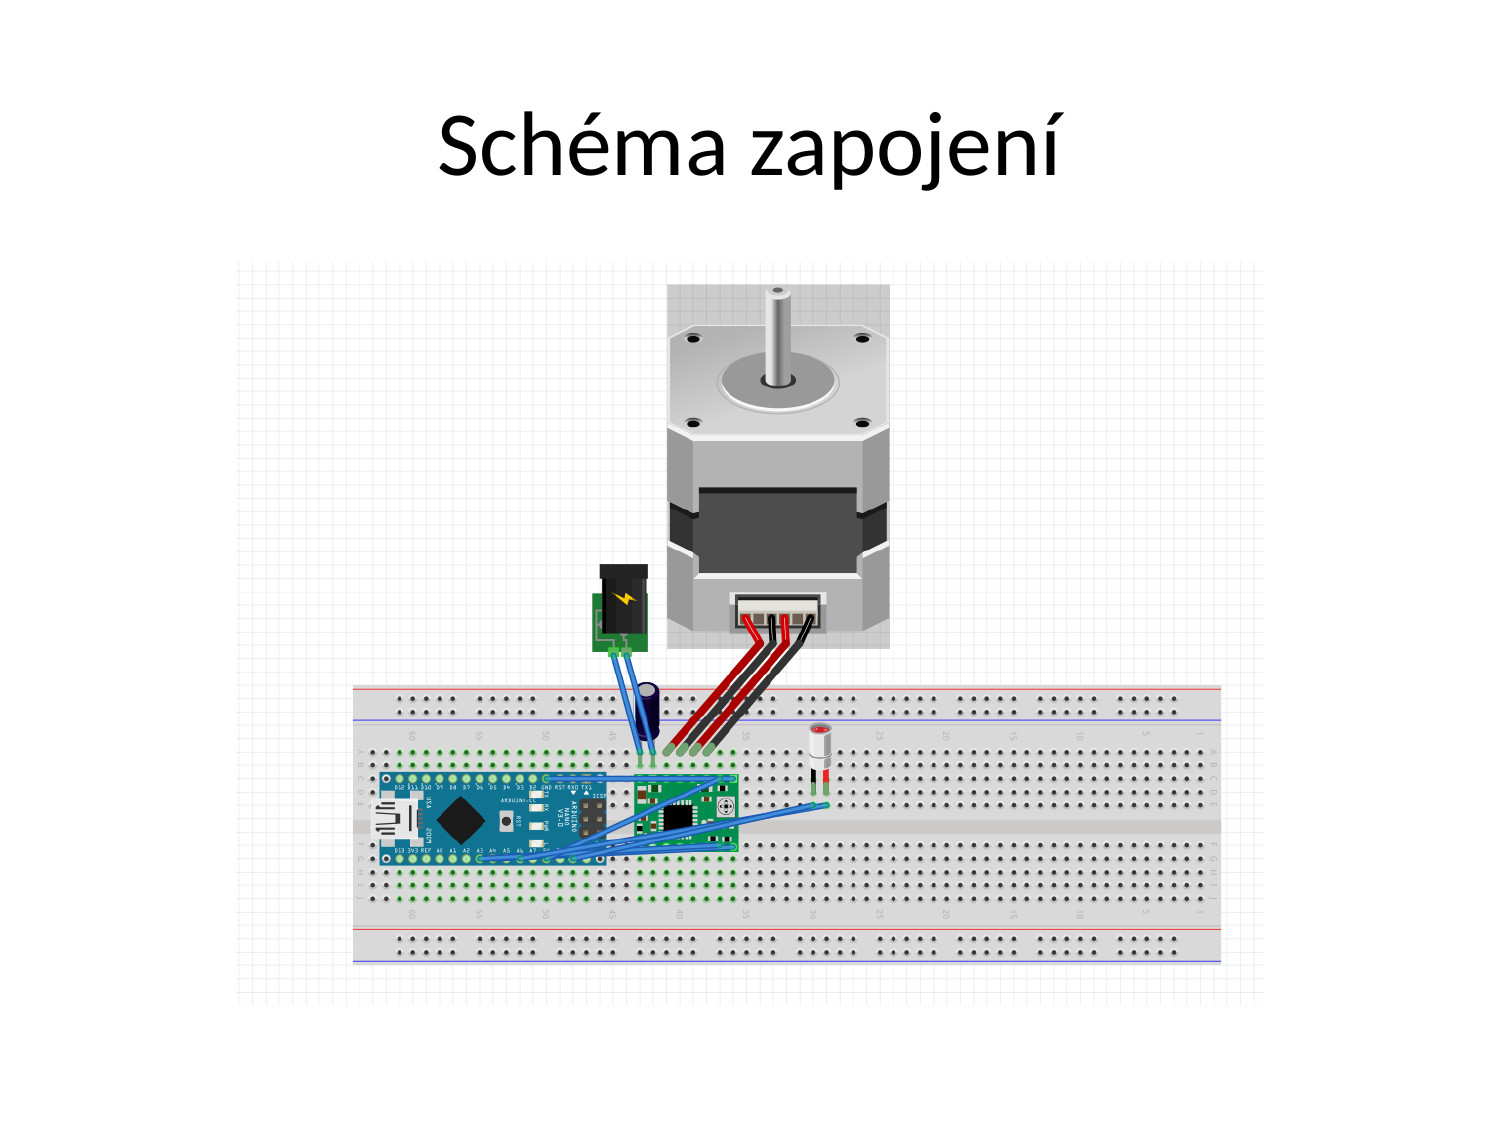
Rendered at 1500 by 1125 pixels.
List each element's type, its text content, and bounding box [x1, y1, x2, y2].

title Schéma zapojení [75, 45, 1425, 233]
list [236, 262, 1264, 1006]
